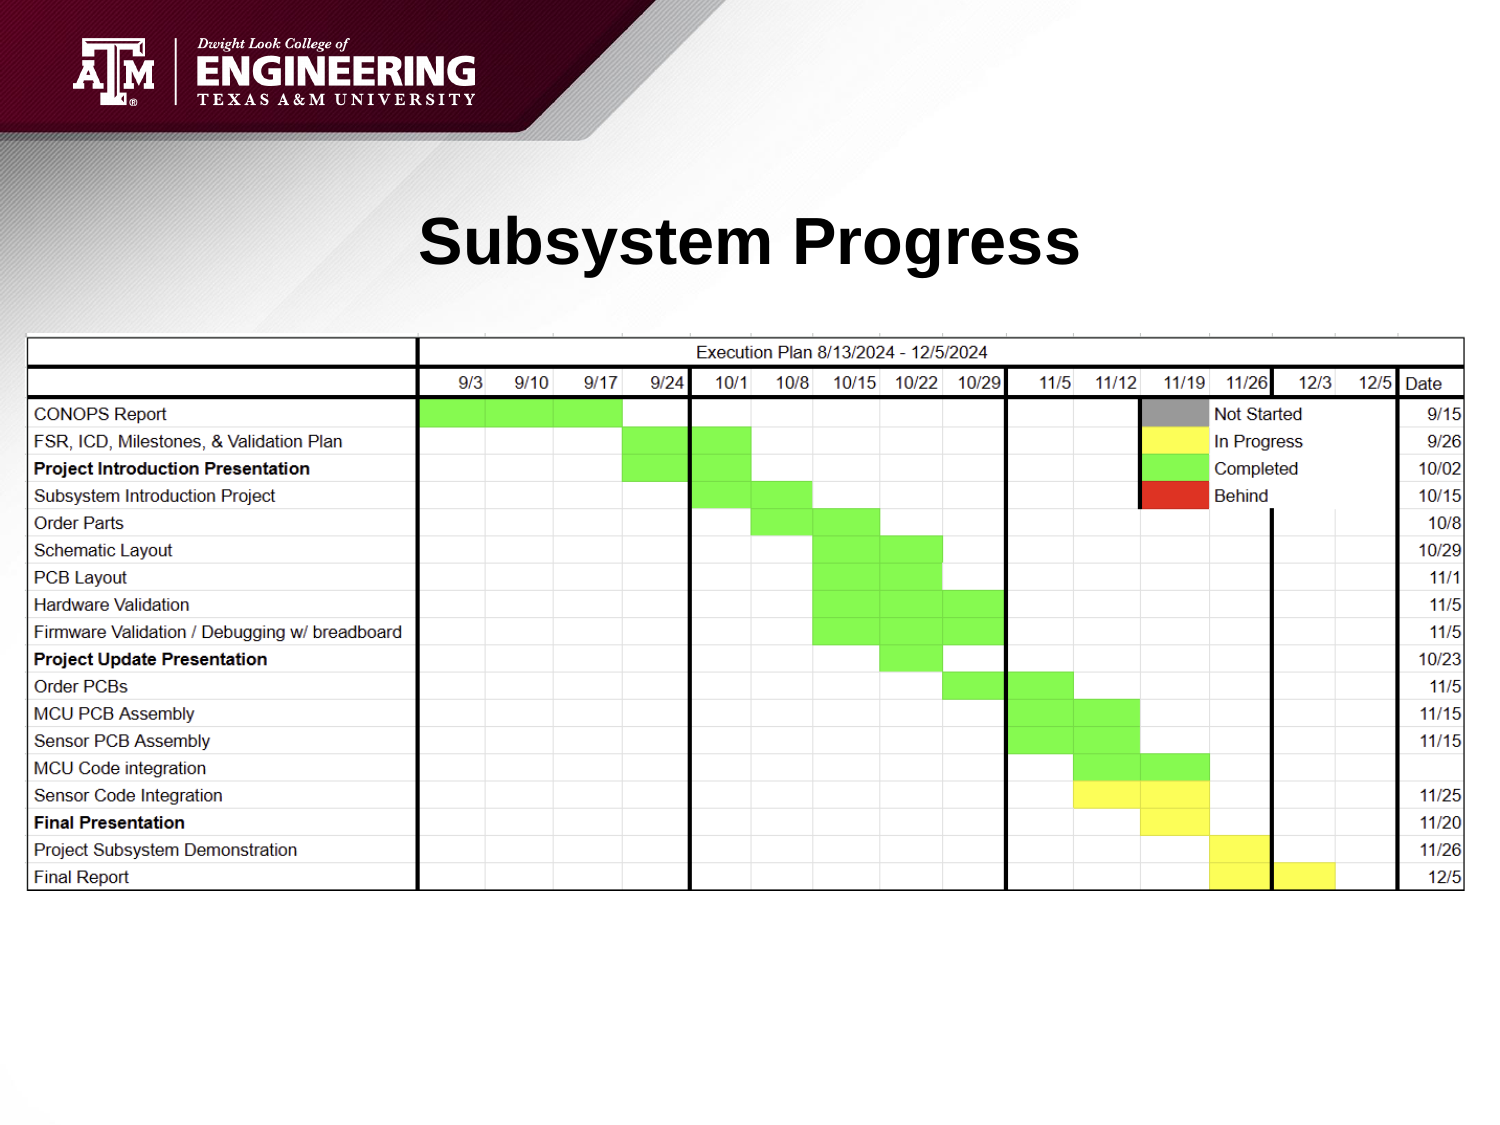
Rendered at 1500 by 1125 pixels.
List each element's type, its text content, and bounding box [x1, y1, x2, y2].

picture [0, 0, 1500, 1125]
title Subsystem Progress [75, 172, 1425, 304]
